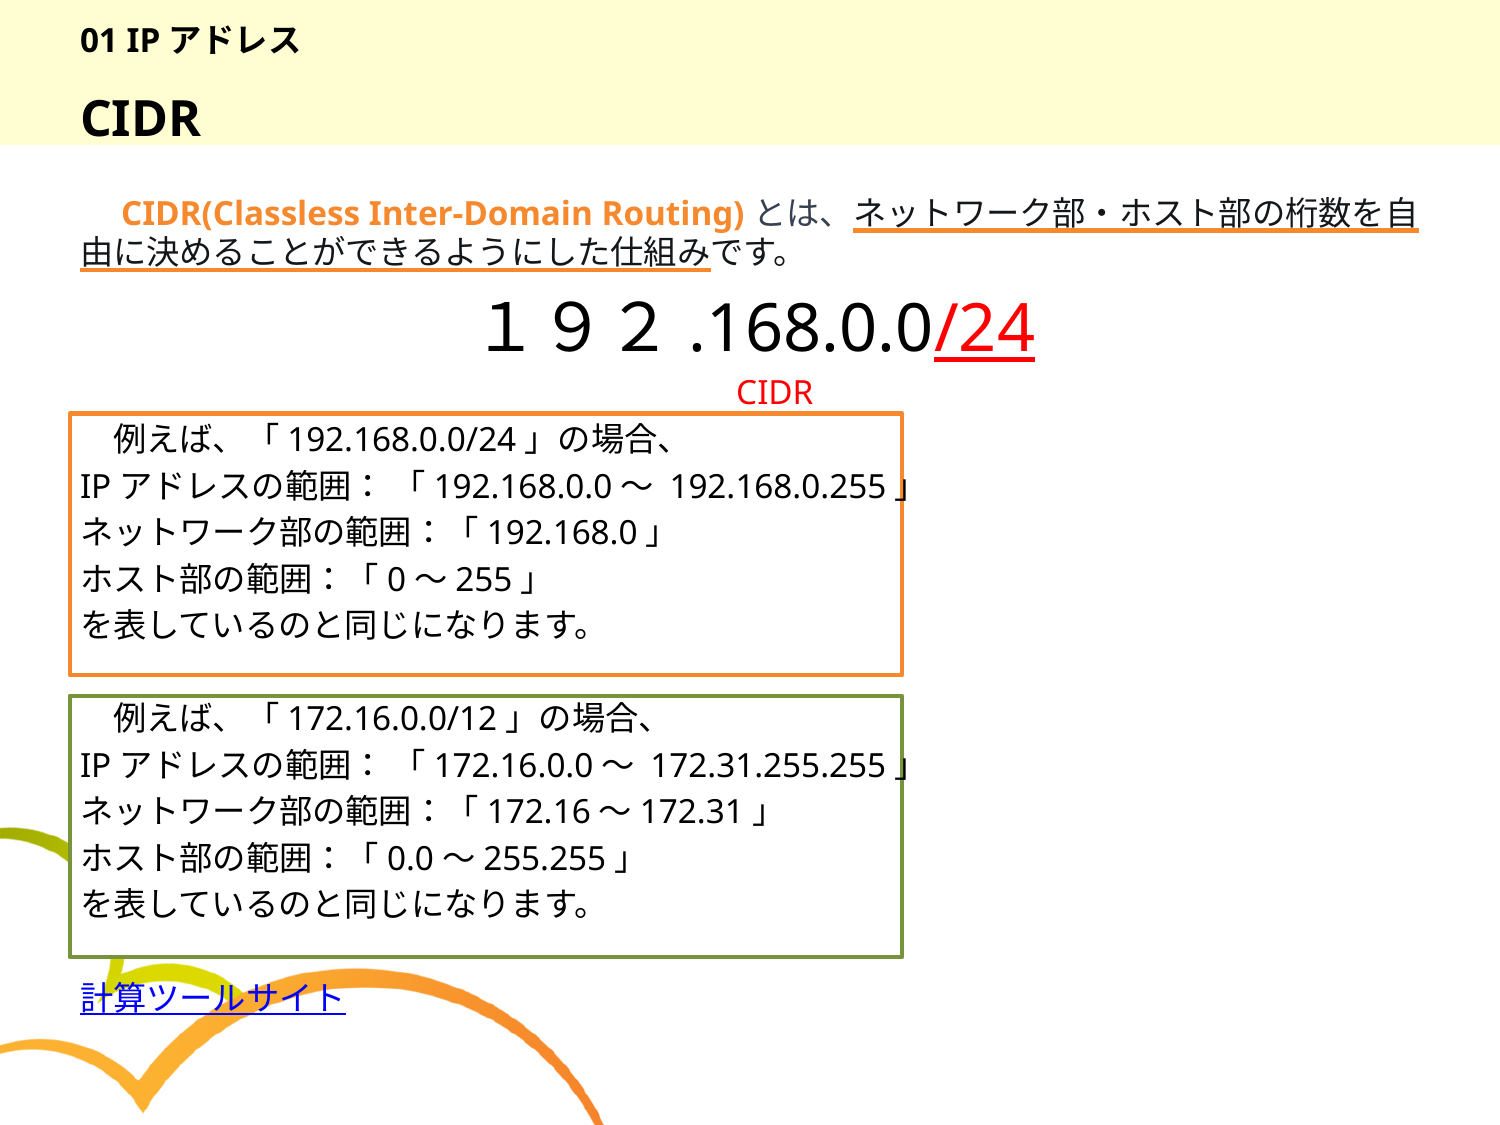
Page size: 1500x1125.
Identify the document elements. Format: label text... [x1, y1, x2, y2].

title 01 IPアドレス [64, 0, 502, 68]
picture [0, 0, 1500, 1125]
list CIDR(Classless Inter-Domain Routing)とは、ネットワーク部・ホスト部の桁数を自由に決めることができるようにした仕組みです。 １９２.168.0.0/24 CIDR 例えば、「192.168.0.0/24」の場合、 IPアドレスの範囲： 「192.168.0.0～ 192.168.0.255」 ネットワーク部の範囲：「192.168.0」 ホスト部の範囲：「0～255」 を表しているのと同じになります。 例えば、「172.16.0.0/12」の場合、 IPアドレスの範囲： 「172.16.0.0～ 172.31.255.255」 ネットワーク部の範囲：「172.16～172.31」 ホスト部の範囲：「0.0～255.255」 を表しているのと同じになります。 計算ツールサイト [64, 184, 1444, 1106]
text_box CIDR [64, 68, 1322, 164]
